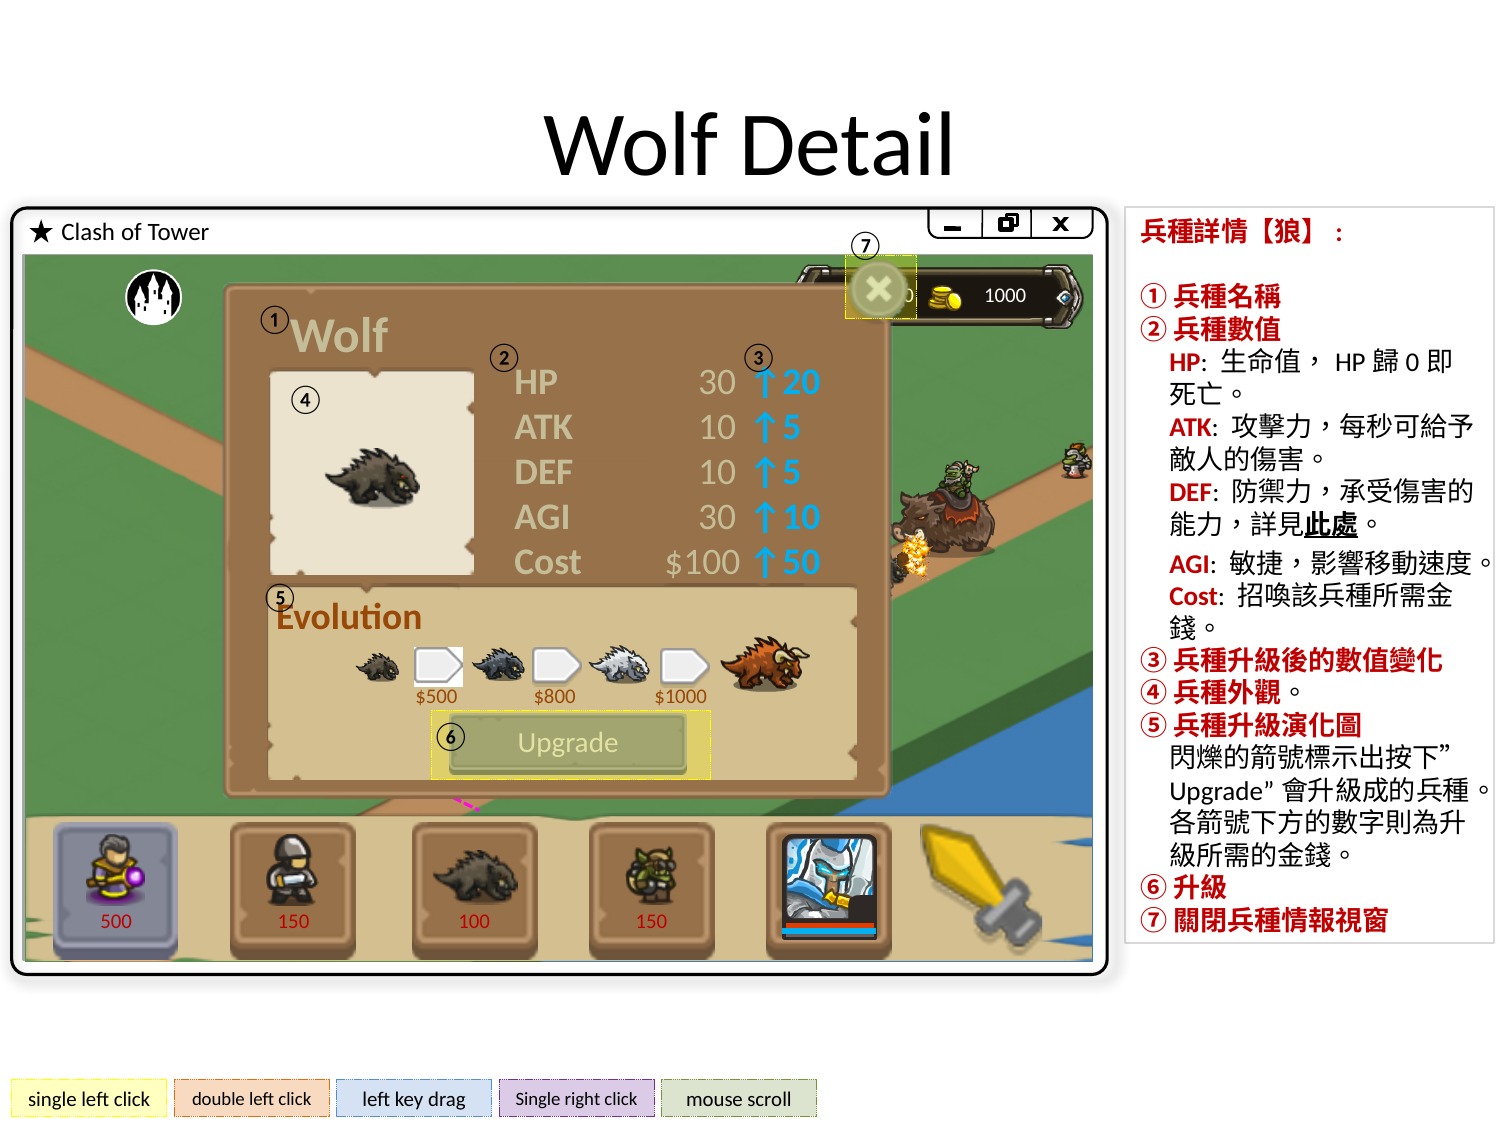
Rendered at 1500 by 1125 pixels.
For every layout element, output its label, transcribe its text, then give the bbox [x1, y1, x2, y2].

text_box [831, 219, 883, 253]
text_box single left click [10, 1077, 169, 1118]
text_box [9, 205, 1110, 977]
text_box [928, 207, 1093, 239]
picture [25, 255, 1093, 962]
text_box 兵種詳情【狼】: ①兵種名稱 ②兵種數值 HP: 生命值，HP歸0即死亡。 ATK: 攻擊力，每秒可給予敵人的傷害。 DEF: 防禦力，承受傷害的能力，詳見此處。 AGI: 敏捷，影響移動速度。 Cost: 招喚該兵種所需金錢。 ③兵種升級後的數值變化 ④兵種外觀。 ⑤兵種升級演化圖 閃爍的箭號標示出按下”Upgrade”會升級成的兵種。各箭號下方的數字則為升級所需的金錢。 ⑥升級 ⑦關閉兵種情報視窗 [1125, 207, 1495, 944]
text_box Single right click [75, 201, 1125, 233]
text_box Single right click [497, 1077, 656, 1118]
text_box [29, 207, 516, 253]
title Wolf Detail [75, 45, 1425, 212]
text_box left key drag [334, 1077, 494, 1118]
text_box mouse scroll [659, 1077, 818, 1118]
text_box double left click [172, 1077, 331, 1118]
